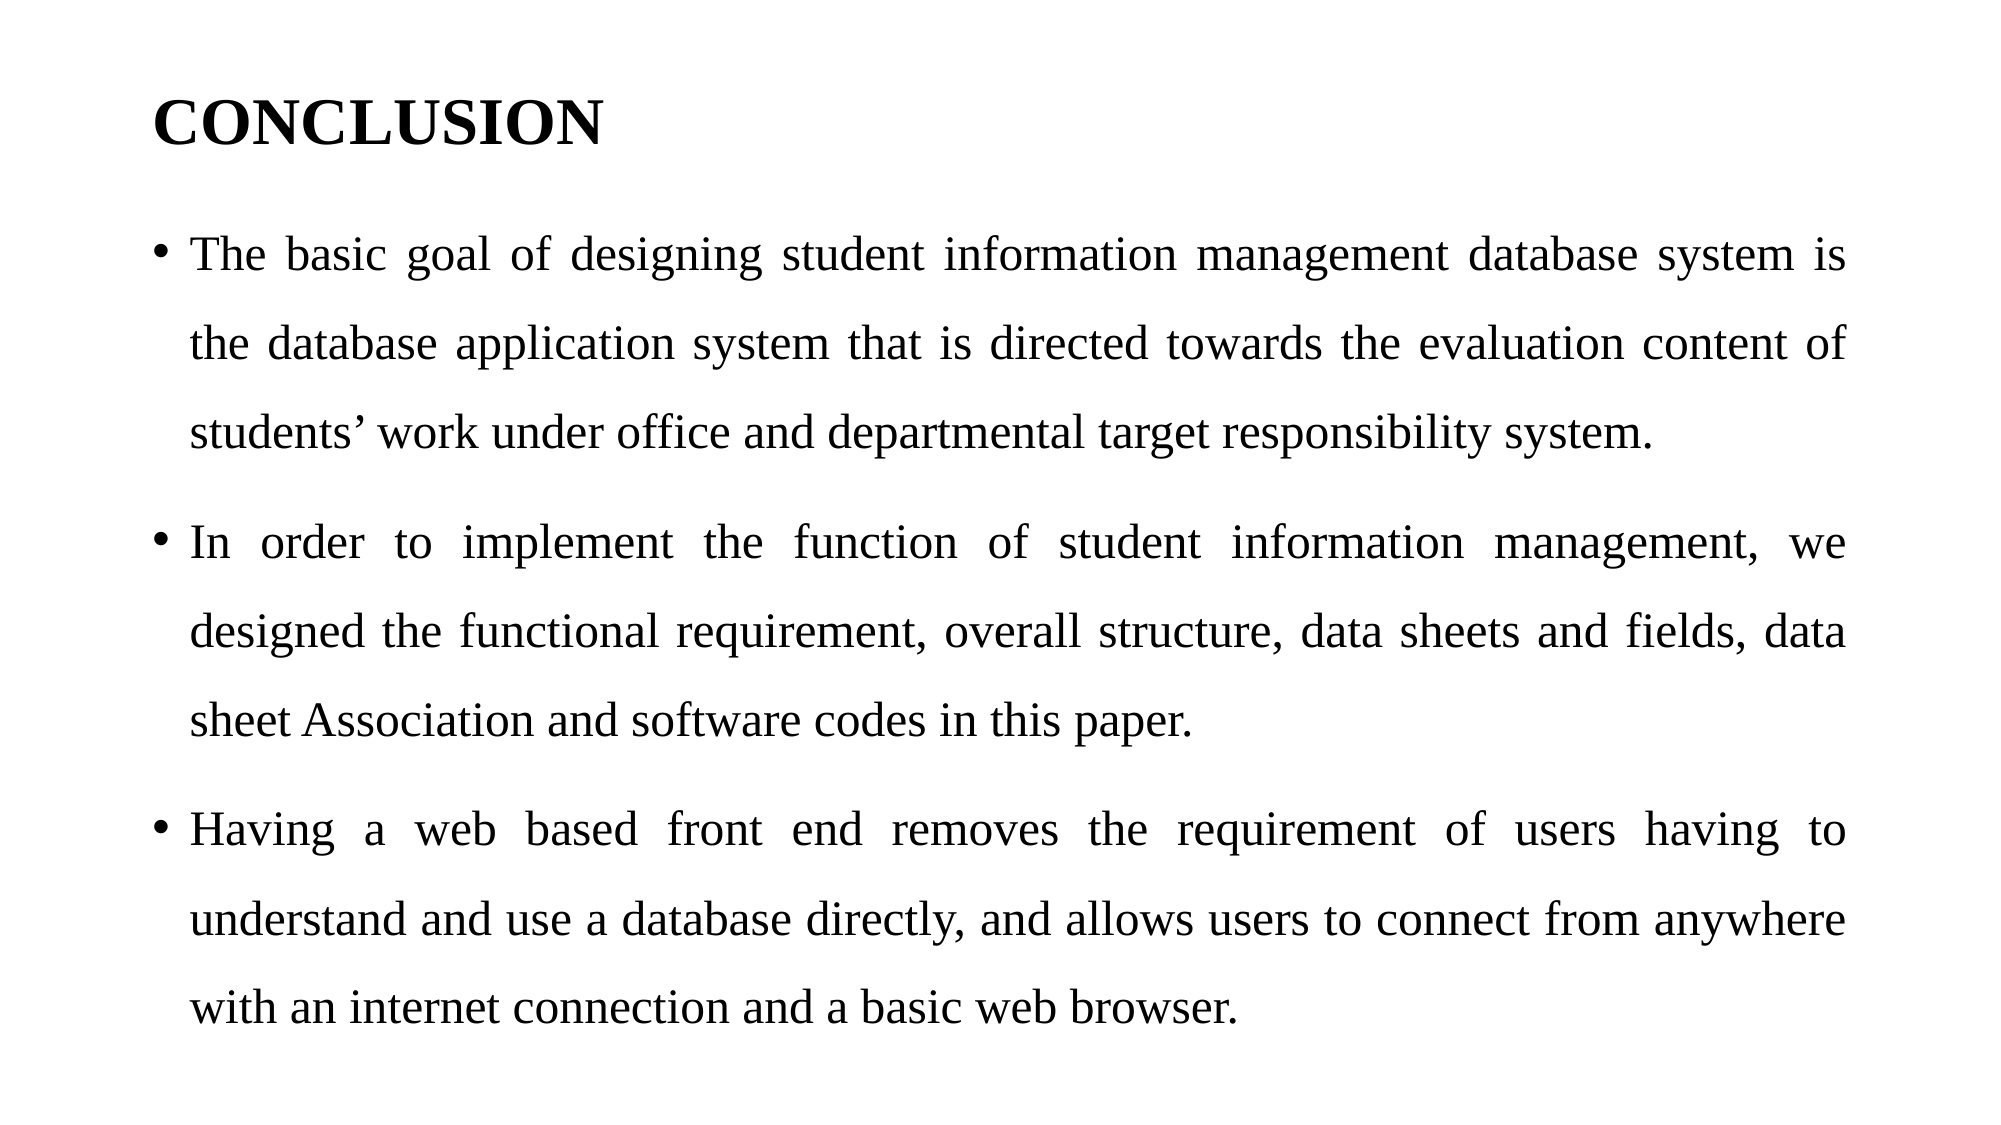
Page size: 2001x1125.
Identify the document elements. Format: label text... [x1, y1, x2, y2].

list The basic goal of designing student information management database system is the database application system that is directed towards the evaluation content of students’ work under office and departmental target responsibility system. In order to implement the function of student information management, we designed the functional requirement, overall structure, data sheets and fields, data sheet Association and software codes in this paper. Having a web based front end removes the requirement of users having to understand and use a database directly, and allows users to connect from anywhere with an internet connection and a basic web browser. [137, 184, 1863, 1046]
text_box [500, 441, 1500, 502]
title CONCLUSION [137, 59, 1863, 184]
